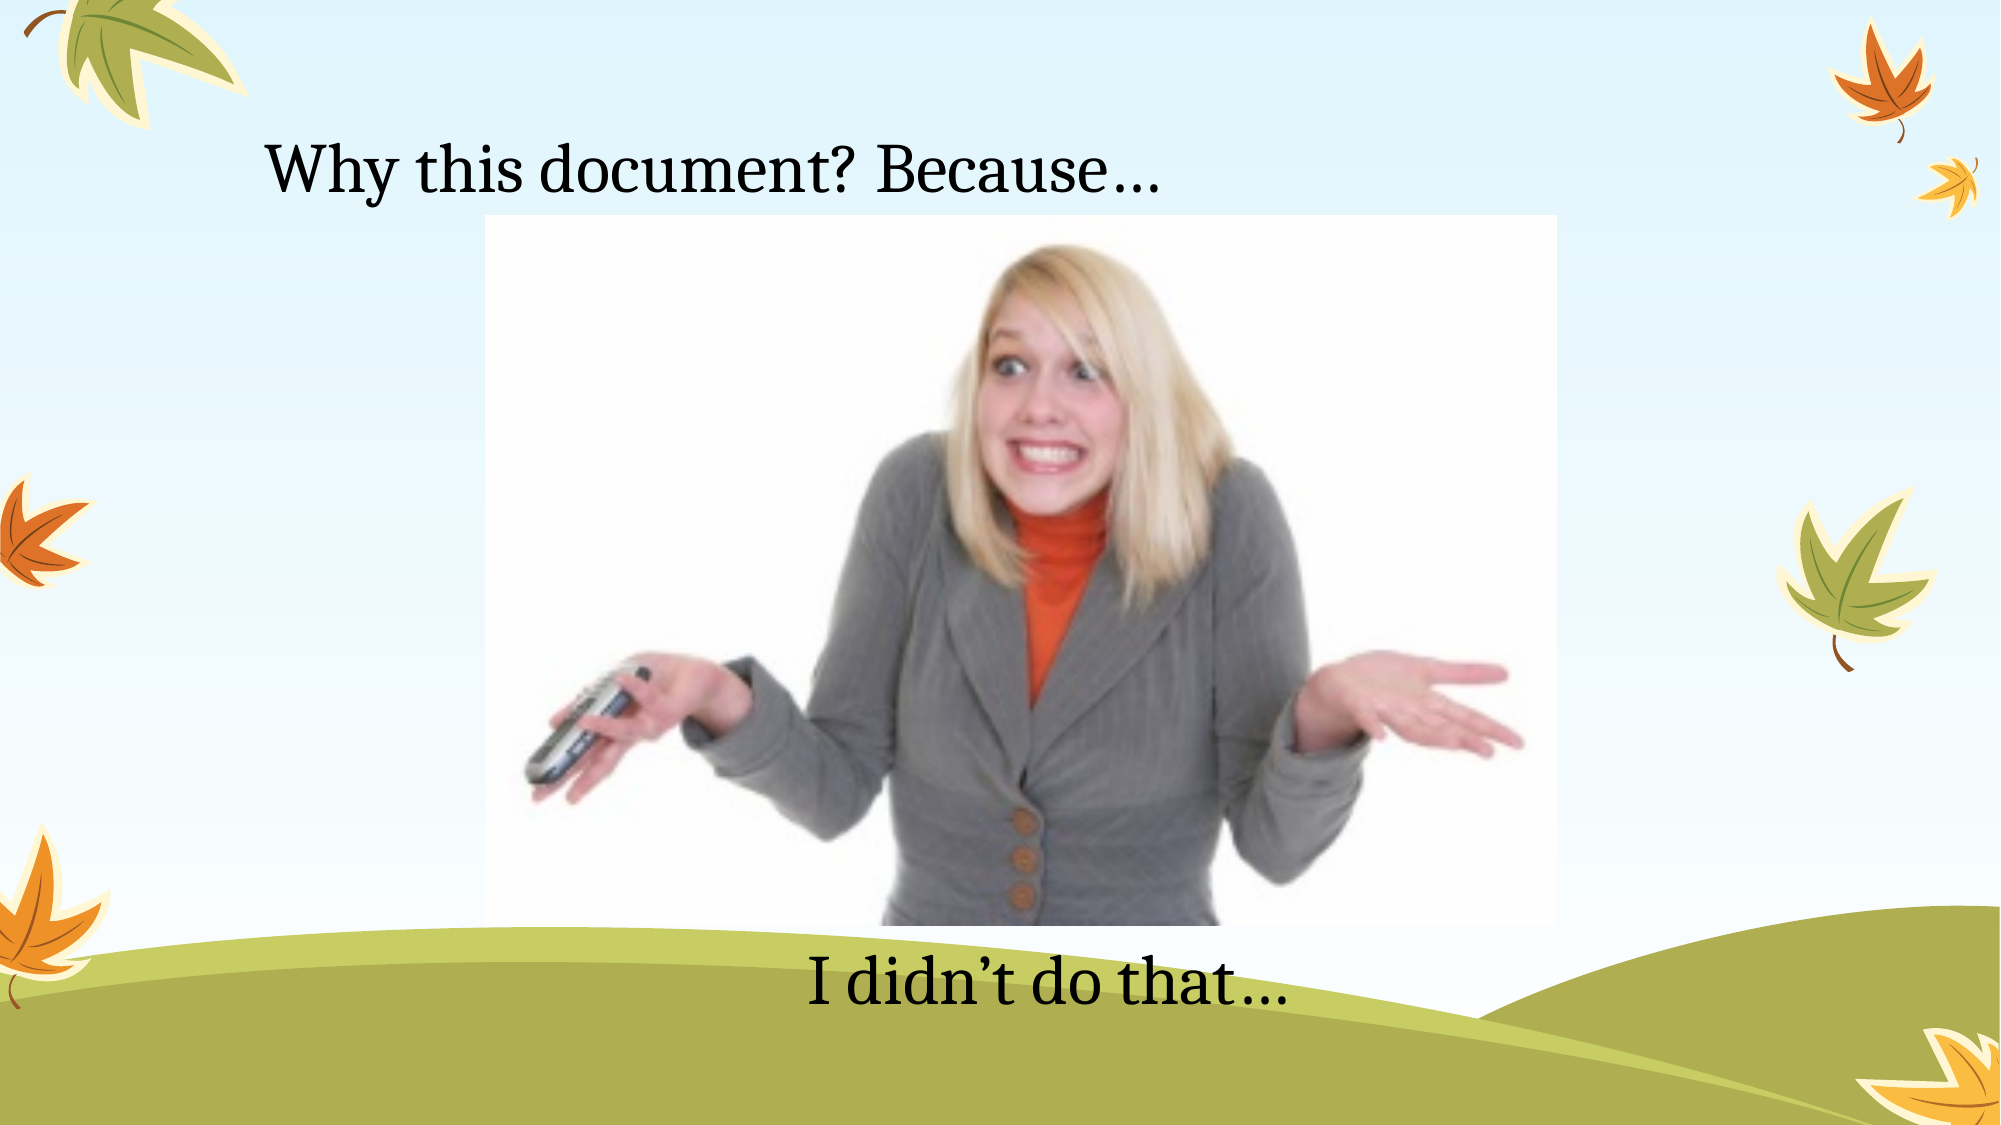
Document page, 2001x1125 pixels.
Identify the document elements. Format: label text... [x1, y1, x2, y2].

text_box I didn’t do that… [792, 824, 1595, 1028]
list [485, 215, 1558, 926]
title Why this document? Because… [249, 12, 1749, 216]
